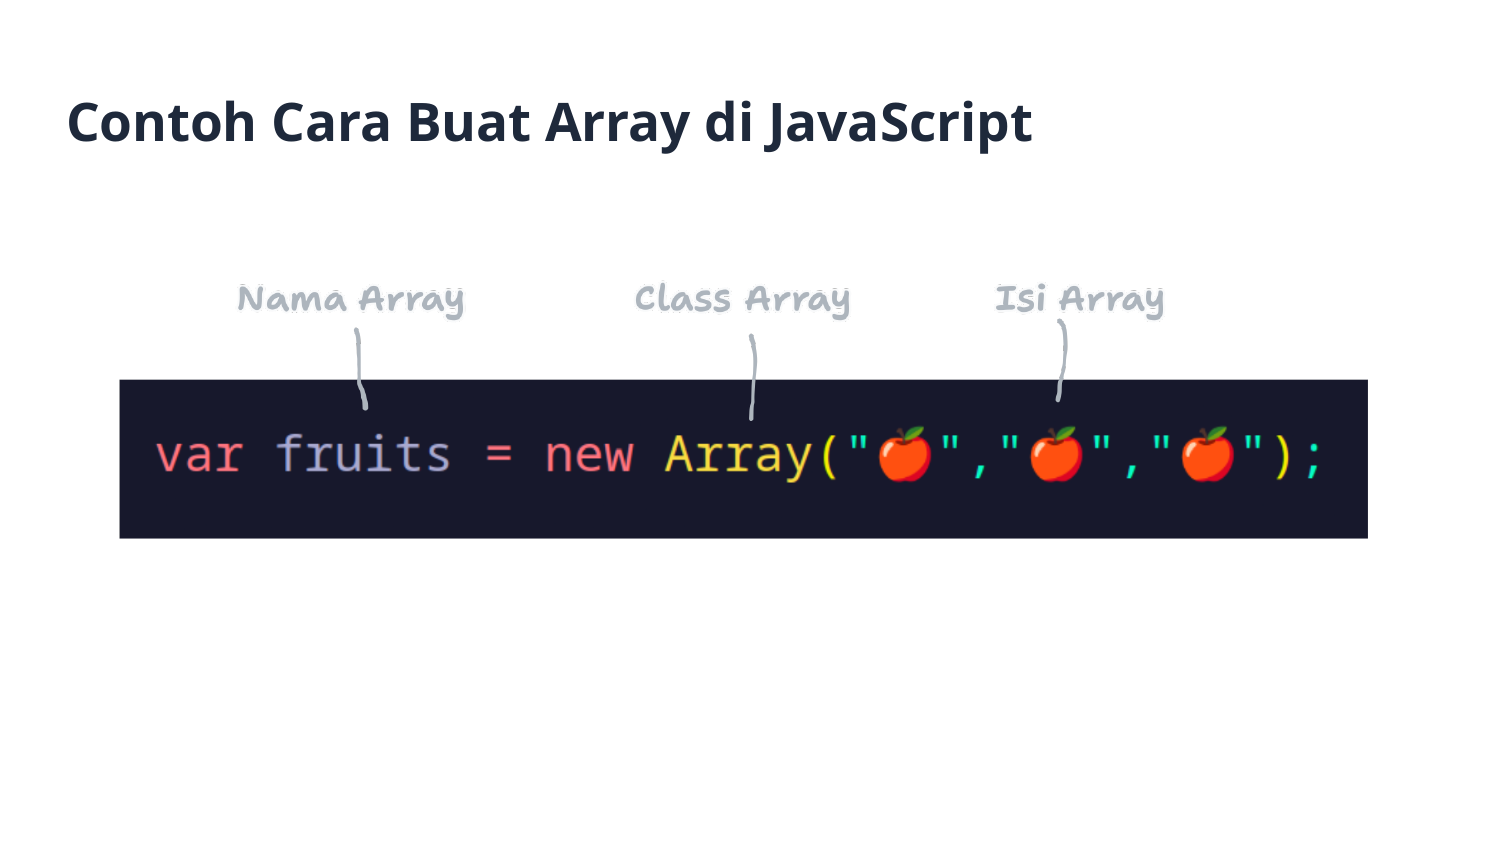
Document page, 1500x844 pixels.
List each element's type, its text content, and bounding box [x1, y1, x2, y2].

picture [74, 229, 1412, 581]
title Contoh Cara Buat Array di JavaScript [51, 72, 1449, 167]
